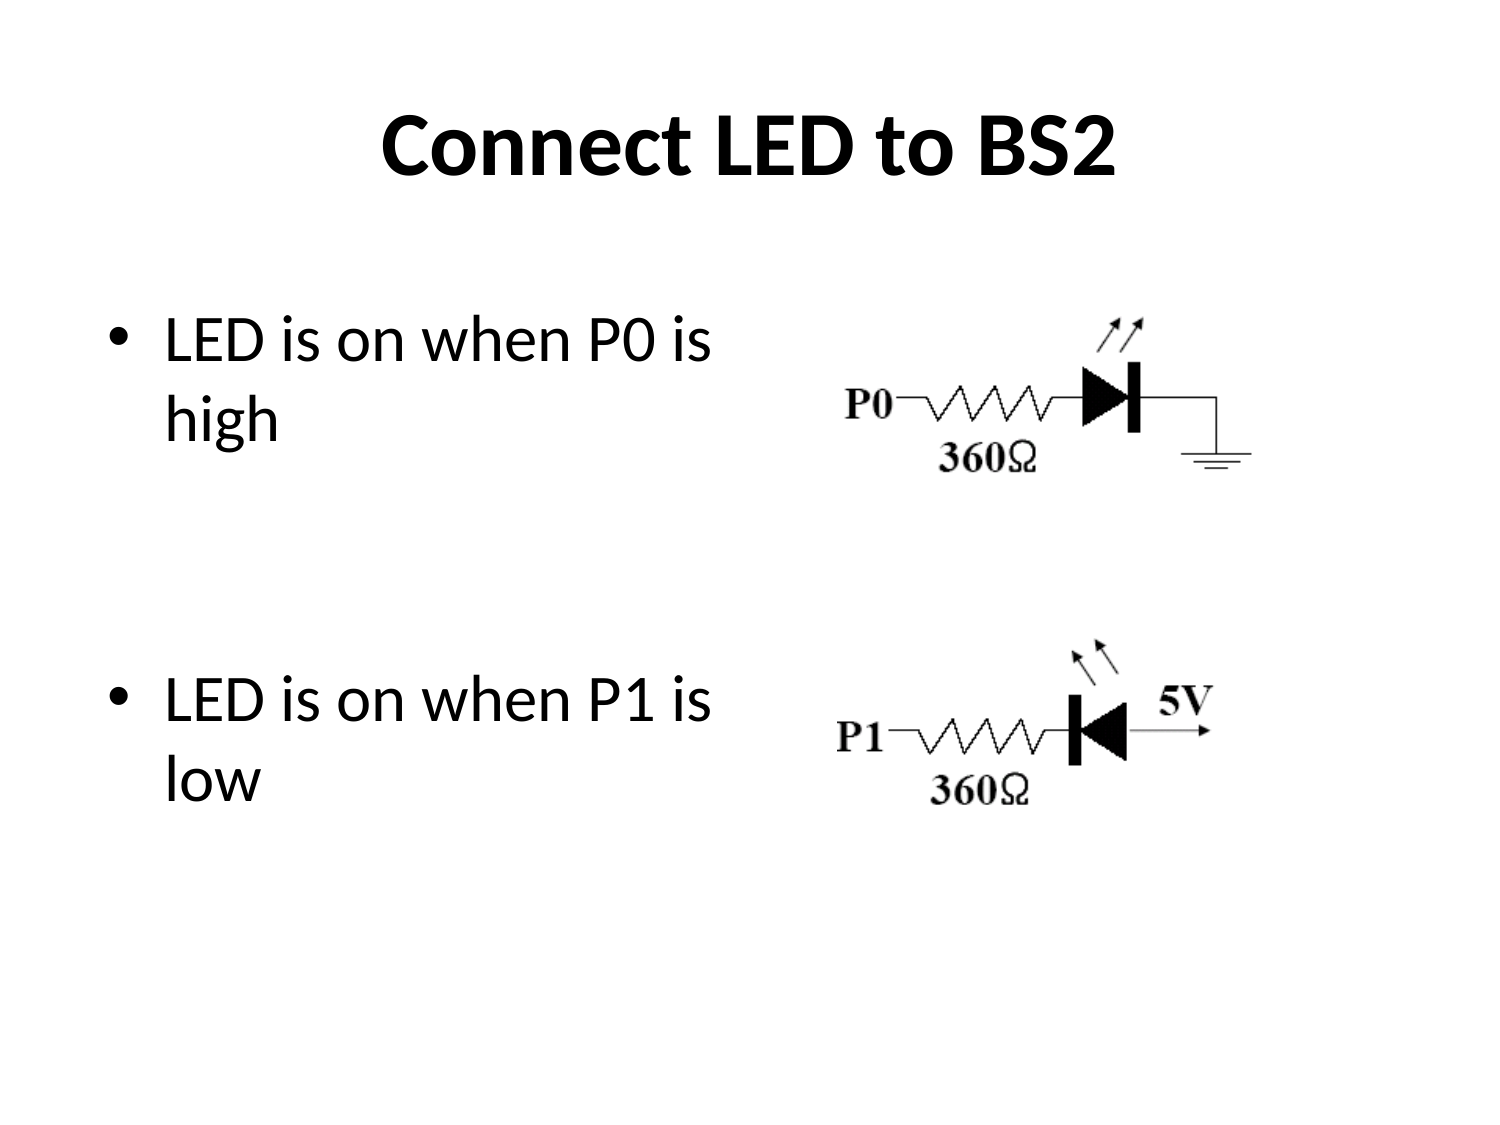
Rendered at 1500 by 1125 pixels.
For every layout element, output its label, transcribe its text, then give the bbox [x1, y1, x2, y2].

list LED is on when P0 is high LED is on when P1 is low [92, 287, 750, 988]
picture [837, 637, 1243, 816]
title Connect LED to BS2 [75, 45, 1425, 233]
picture [837, 312, 1259, 488]
